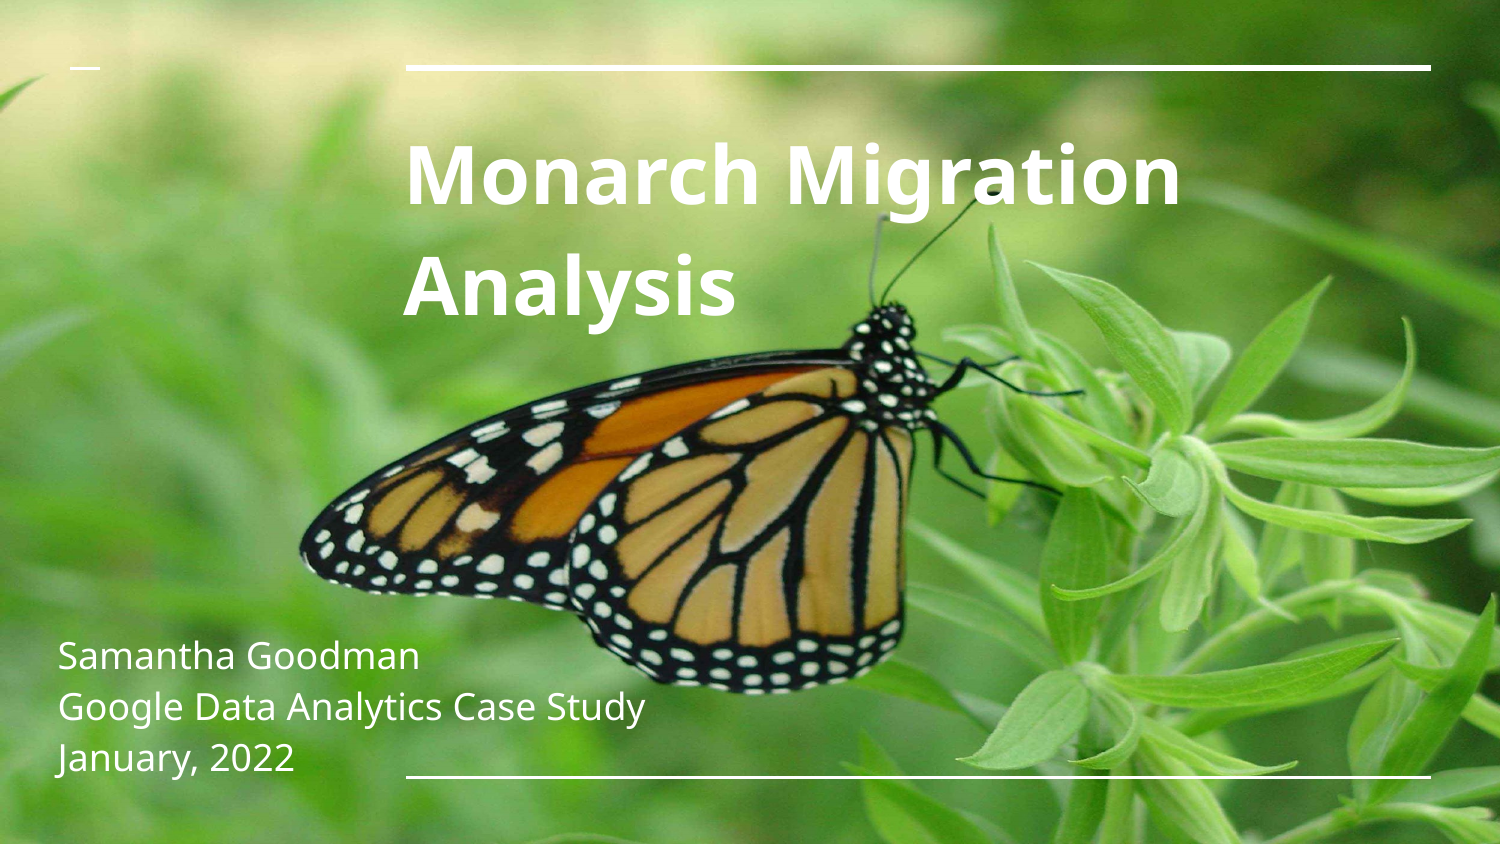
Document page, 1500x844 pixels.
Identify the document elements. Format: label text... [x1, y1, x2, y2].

title Monarch Migration Analysis [389, 103, 1428, 357]
subtitle Samantha Goodman Google Data Analytics Case Study January, 2022 [42, 591, 1441, 798]
picture [0, 0, 1500, 844]
